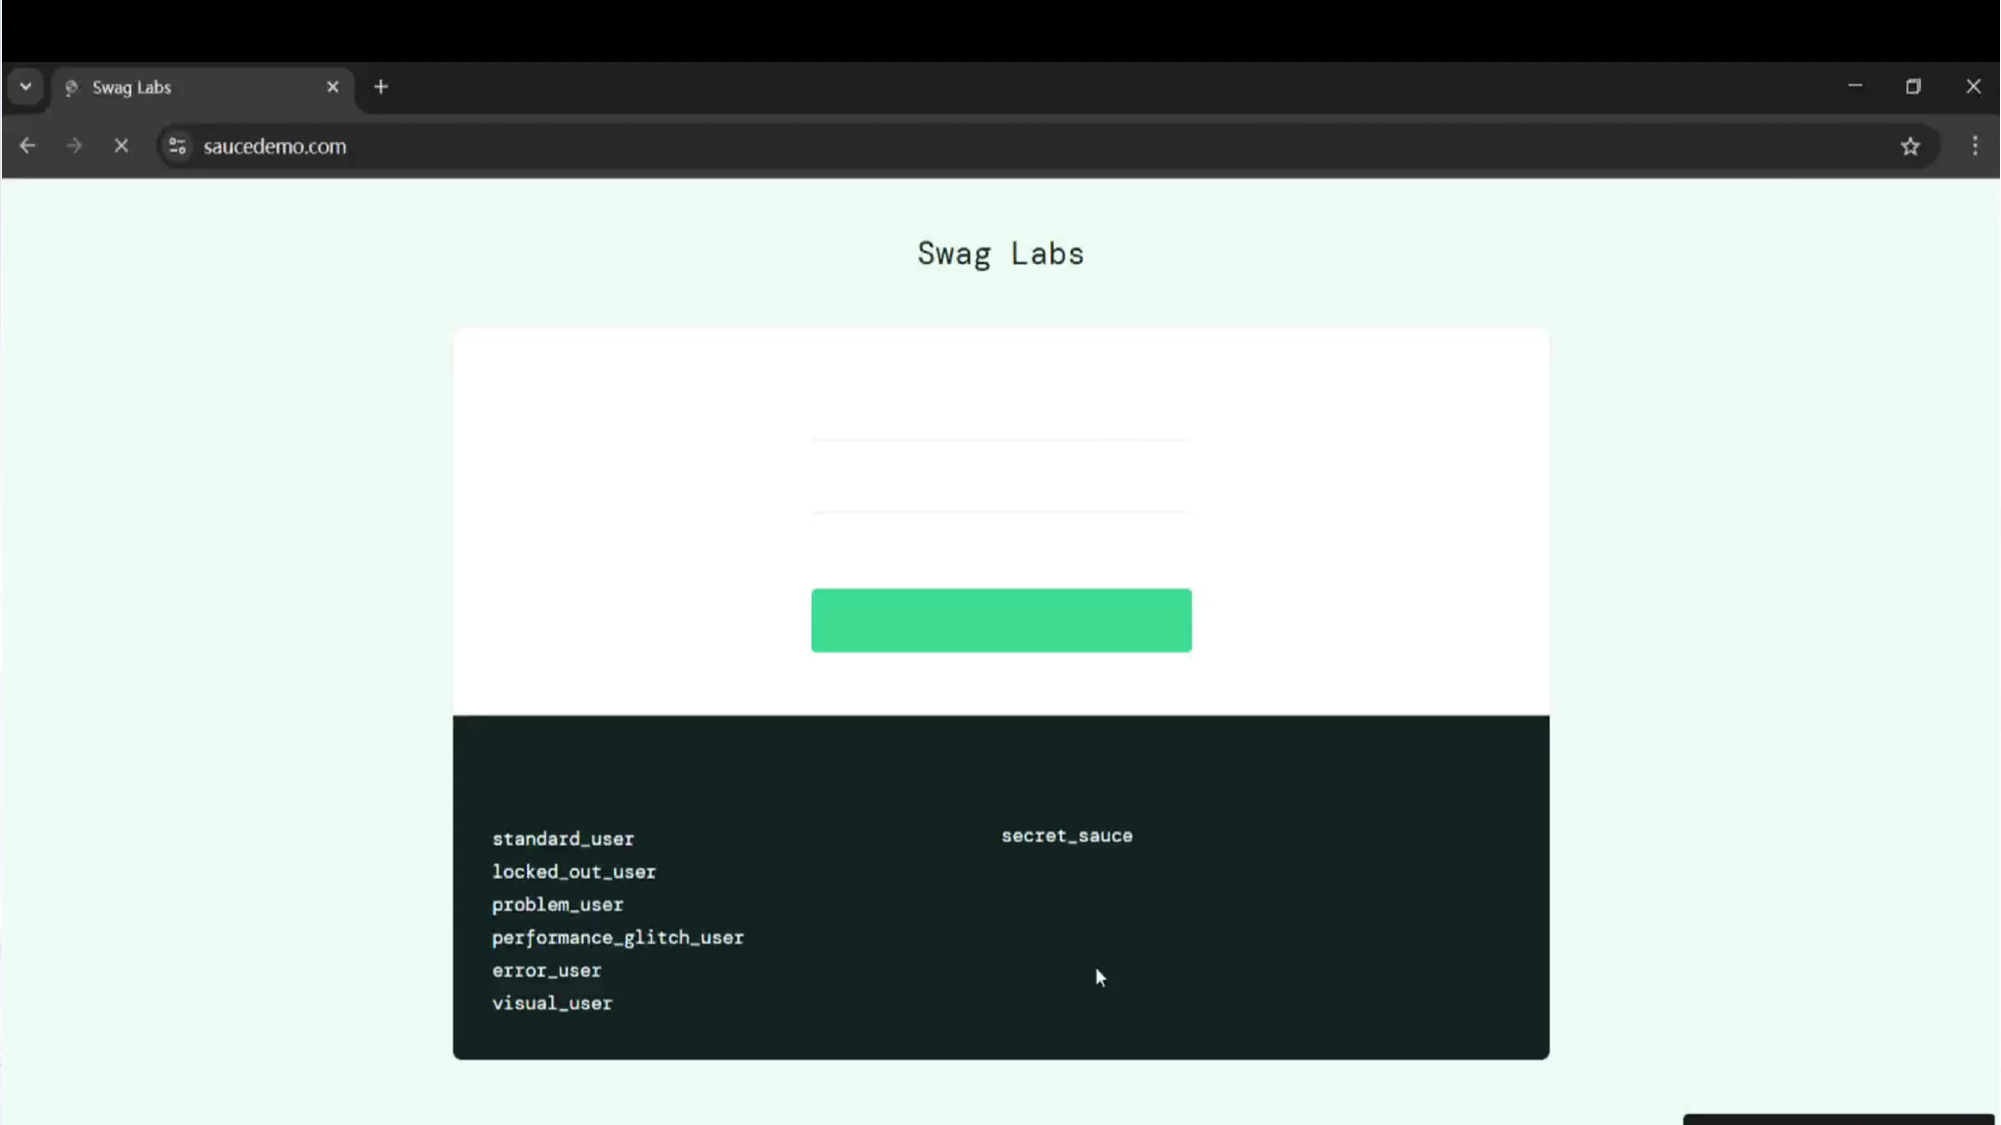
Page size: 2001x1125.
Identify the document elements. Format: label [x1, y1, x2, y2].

text_box [0, 0, 2000, 1125]
